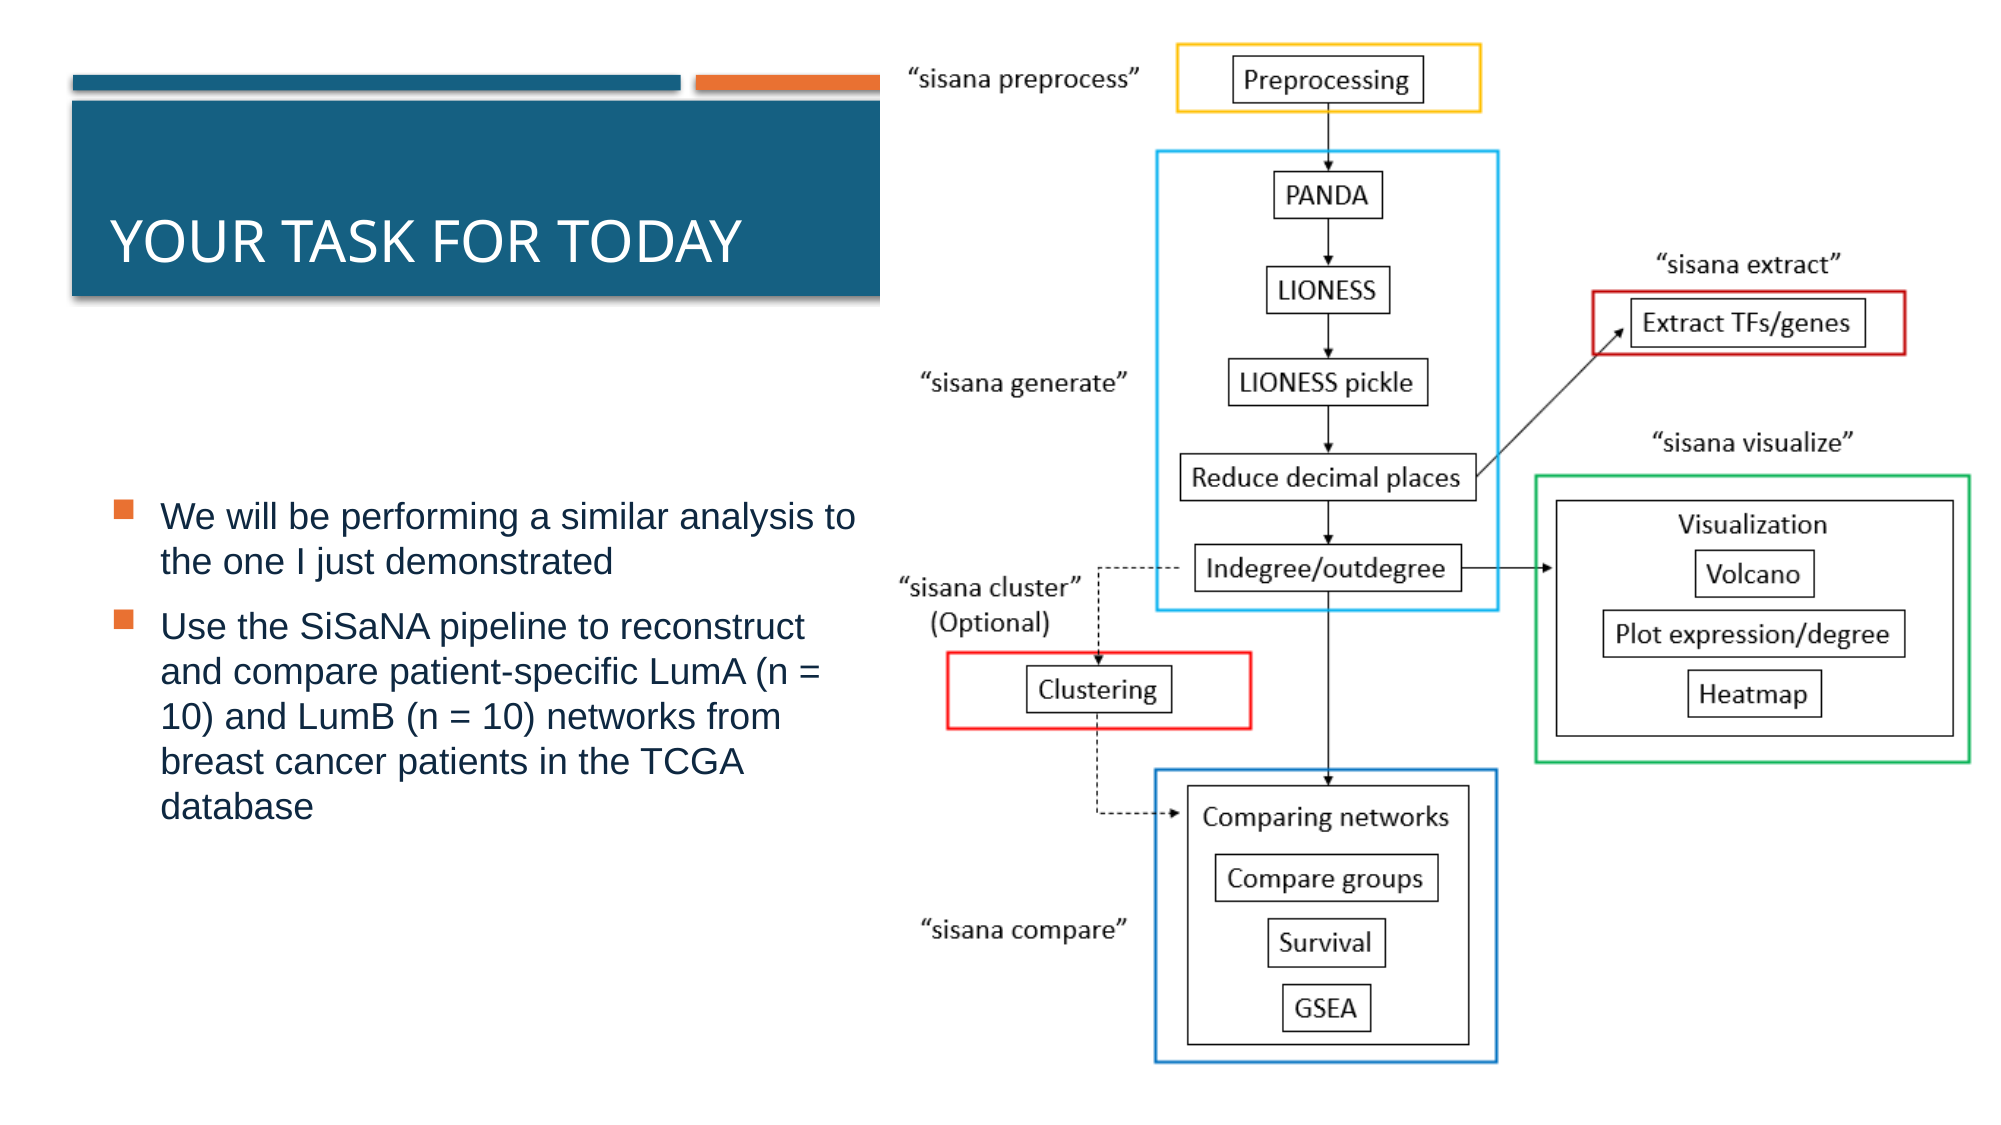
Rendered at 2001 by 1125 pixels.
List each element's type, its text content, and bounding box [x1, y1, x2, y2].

title Your task for today [95, 115, 874, 282]
picture [880, 18, 1980, 1086]
list We will be performing a similar analysis to the one I just demonstrated Use the SiSaNA pipeline to reconstruct and compare patient-specific LumA (n = 10) and LumB (n = 10) networks from breast cancer patients in the TCGA database [95, 357, 874, 962]
